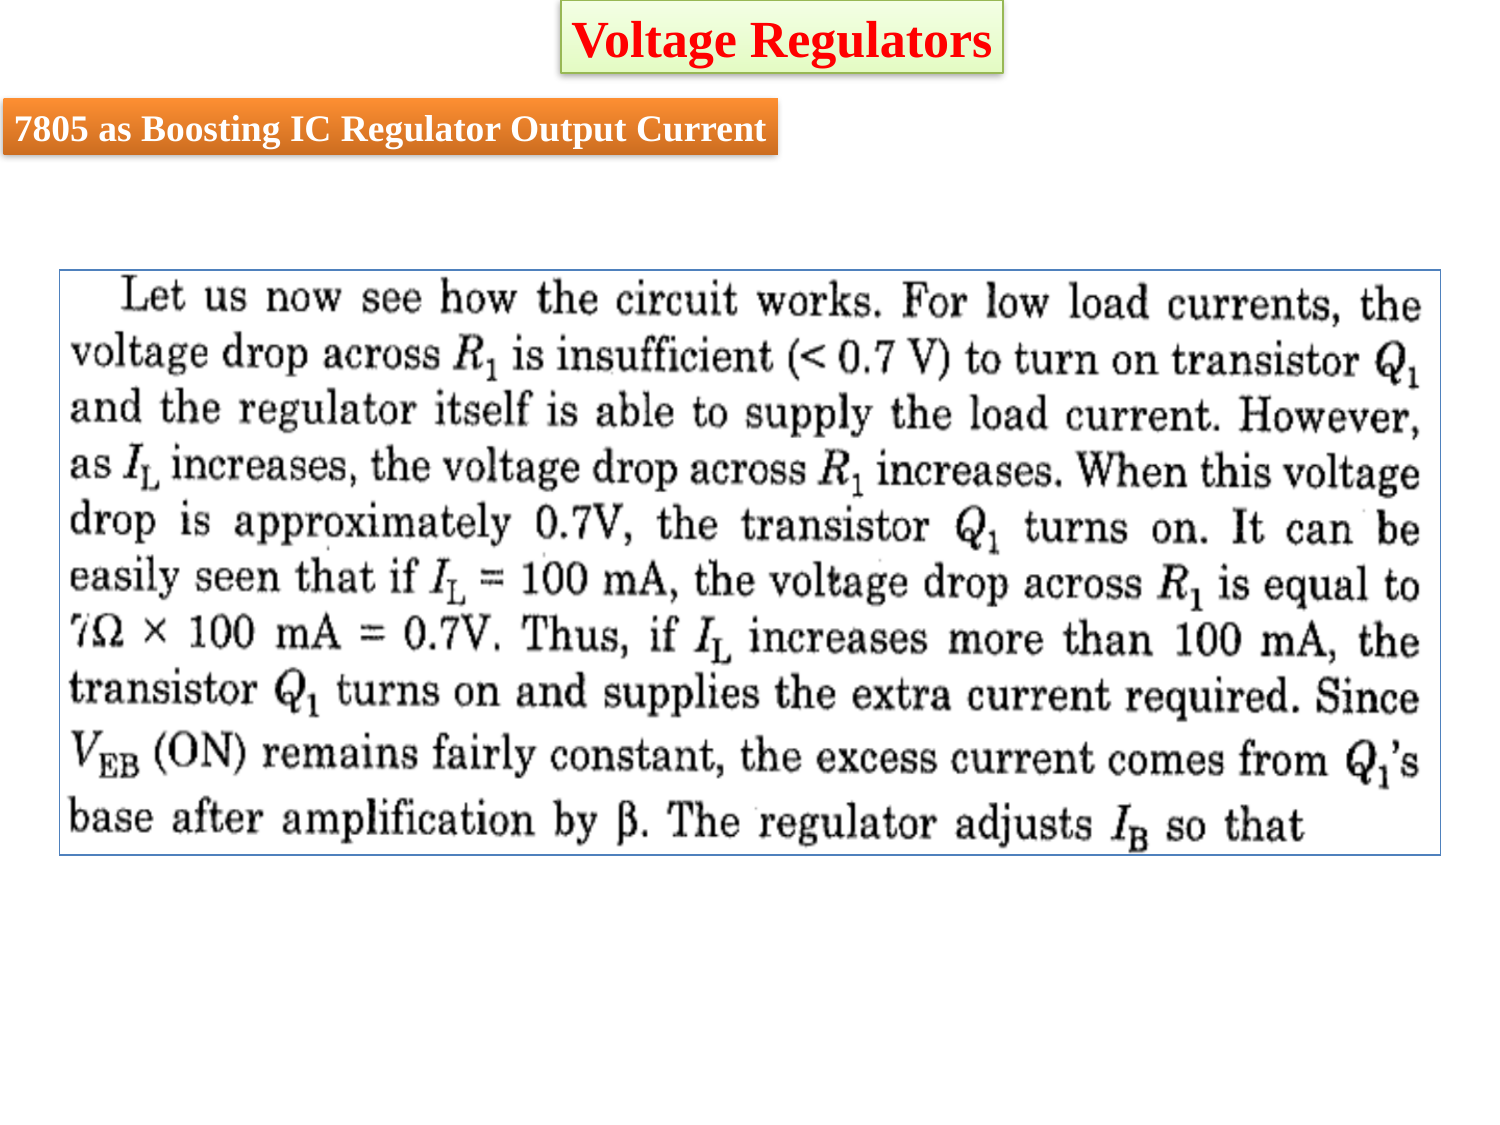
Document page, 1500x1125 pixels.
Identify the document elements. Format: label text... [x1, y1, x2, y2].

picture [60, 270, 1440, 855]
text_box Voltage Regulators [560, 0, 1004, 74]
text_box 7805 as Boosting IC Regulator Output Current [3, 98, 778, 155]
